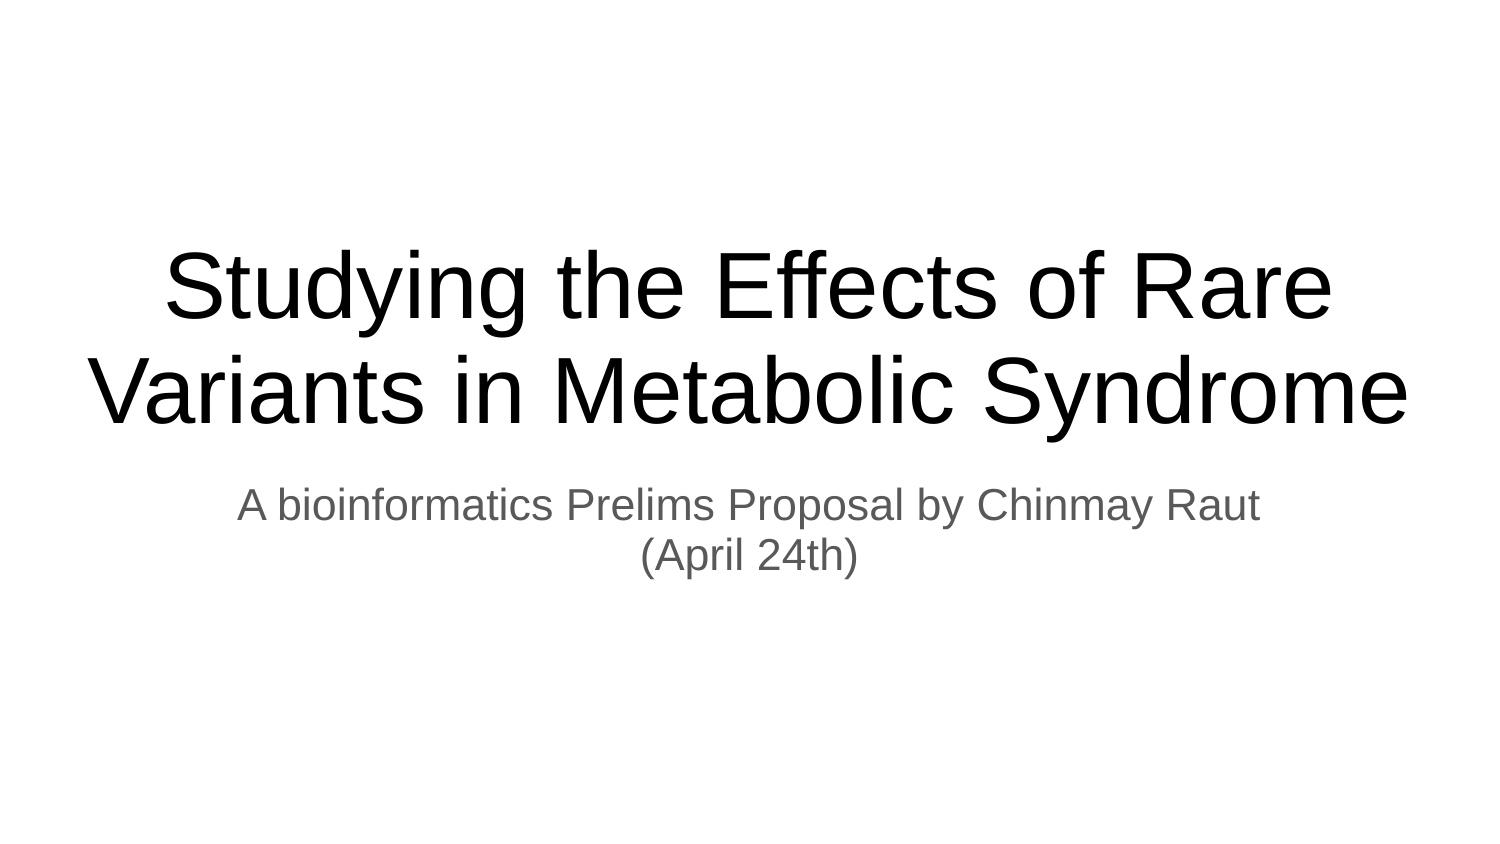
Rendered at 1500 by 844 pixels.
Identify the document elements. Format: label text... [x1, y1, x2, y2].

title Studying the Effects of Rare Variants in Metabolic Syndrome [51, 122, 1449, 459]
subtitle A bioinformatics Prelims Proposal by Chinmay Raut (April 24th) [51, 464, 1449, 595]
